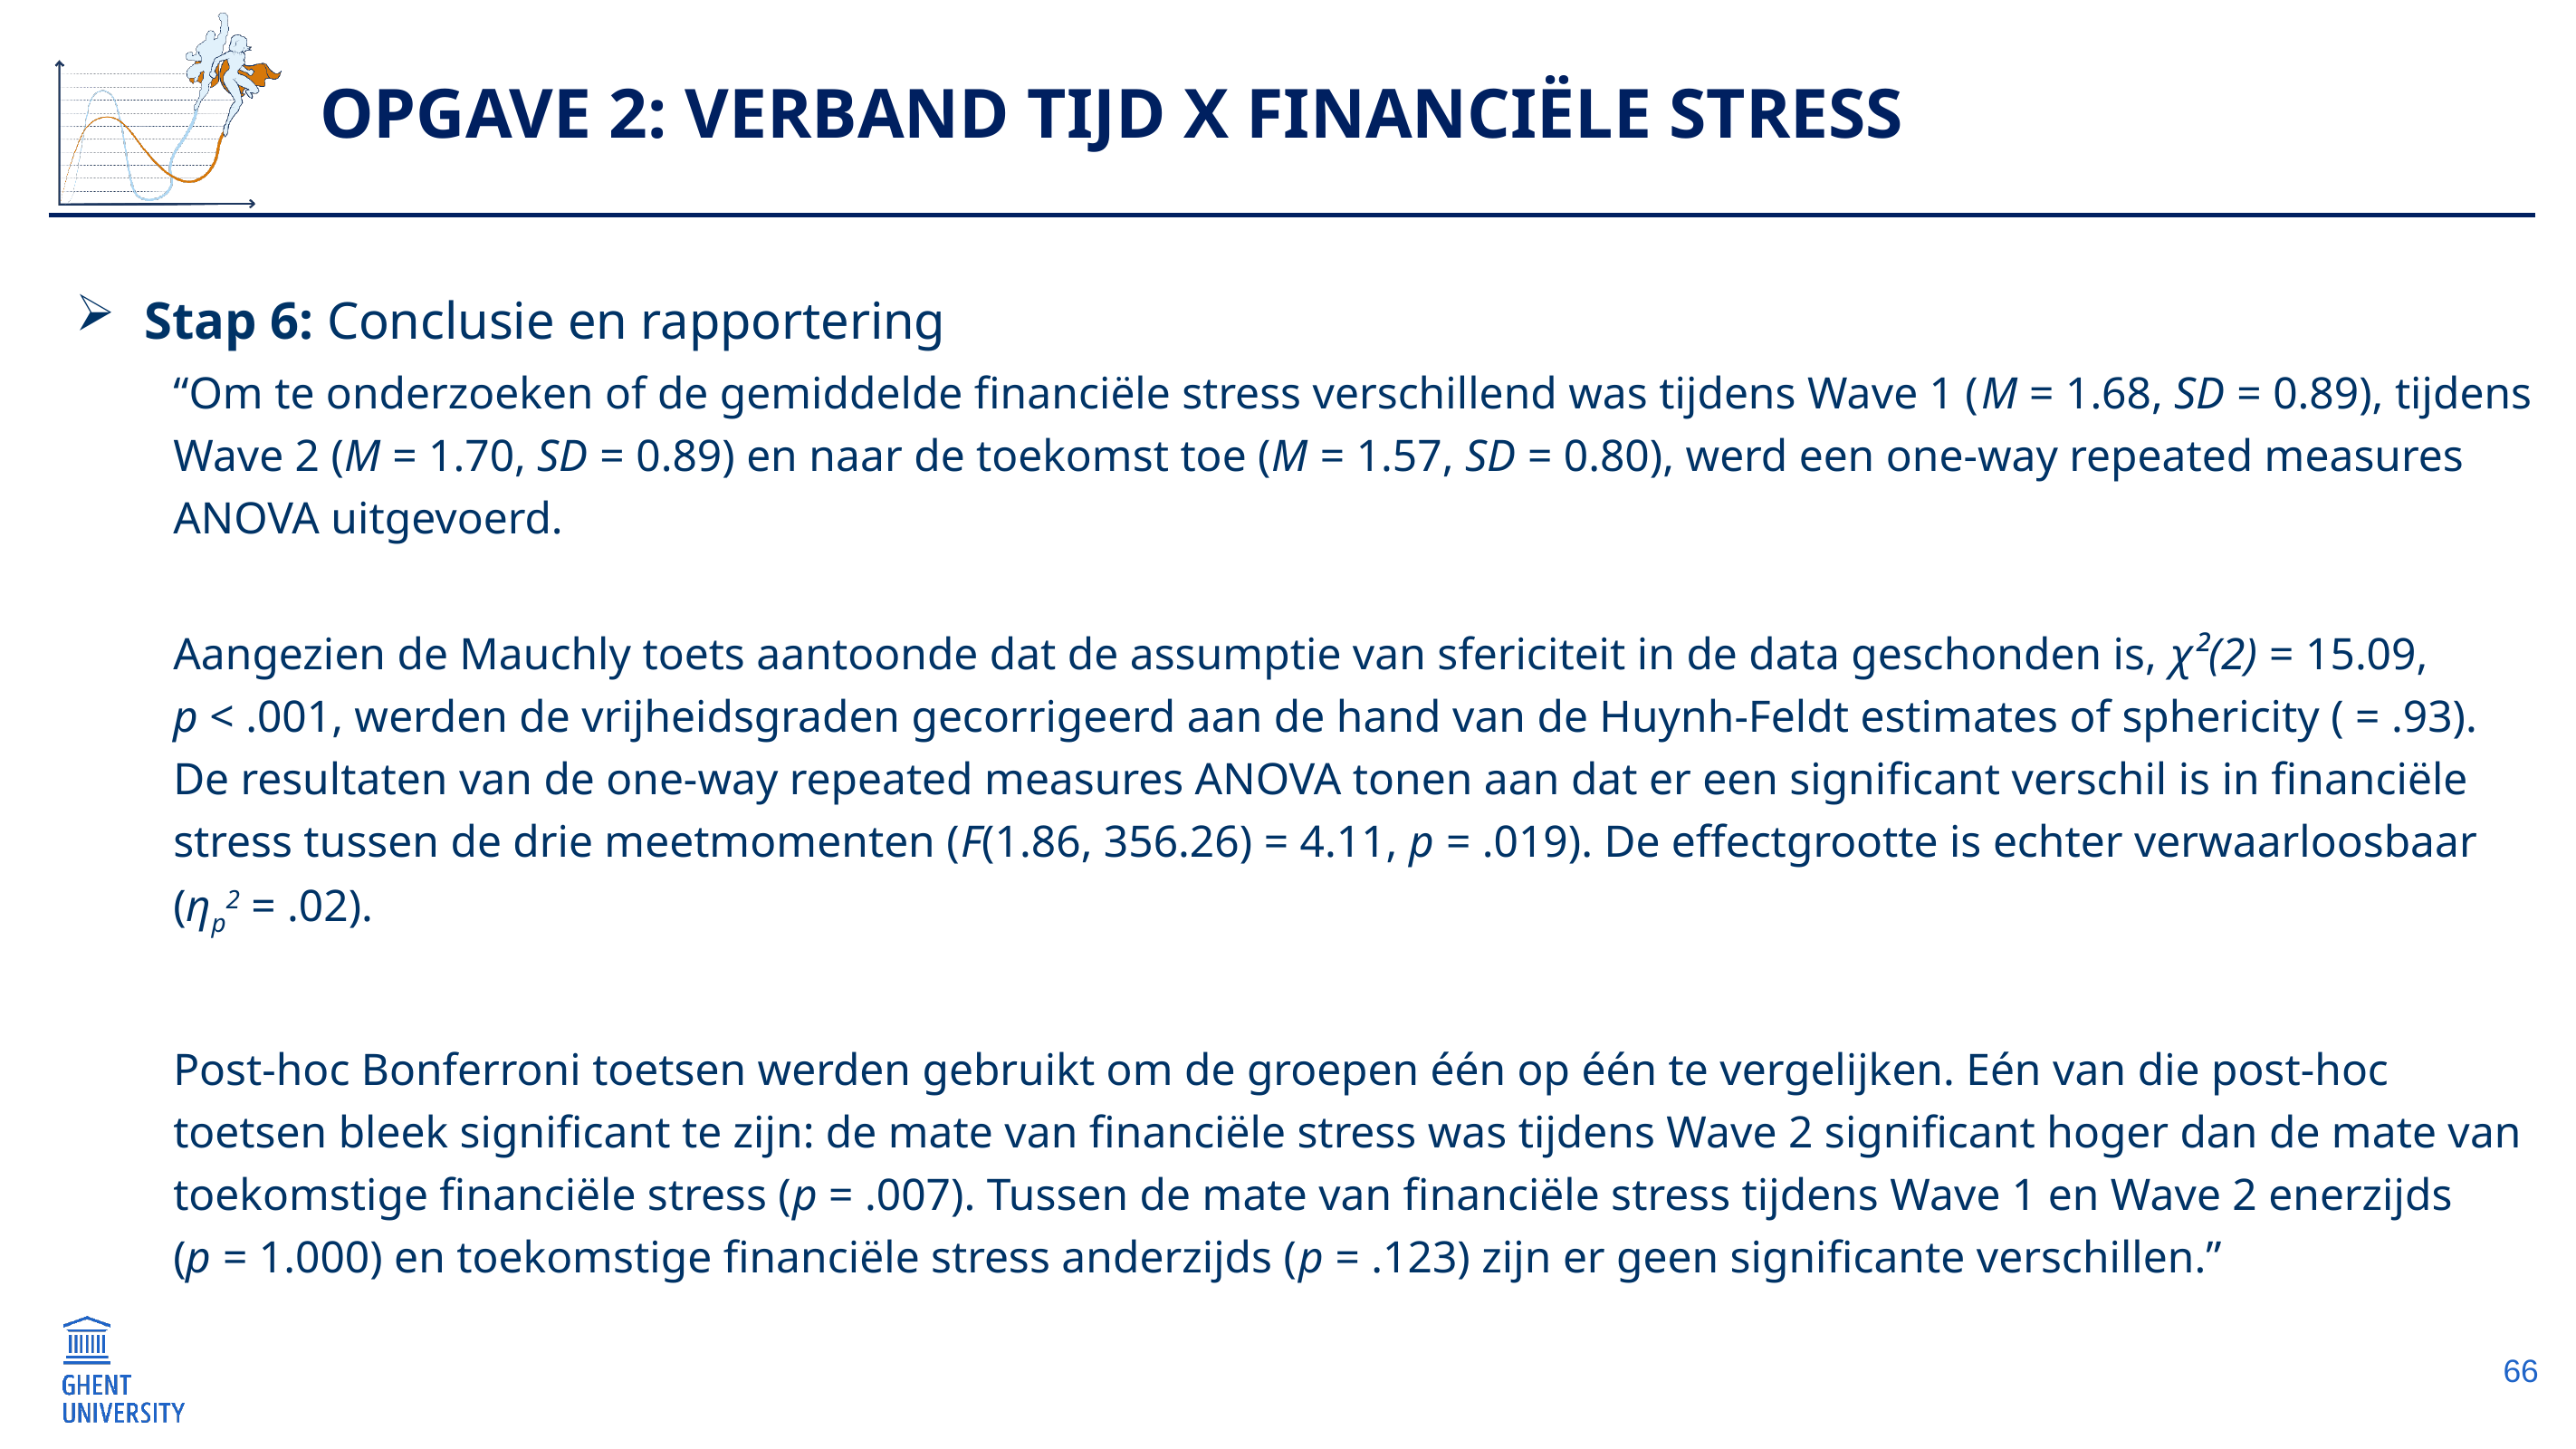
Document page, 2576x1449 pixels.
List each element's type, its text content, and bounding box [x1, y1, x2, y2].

title Opgave 2: Verband Tijd x Financiële stress [306, 18, 2527, 159]
picture [5, 0, 306, 318]
slide_number 66 [2415, 1330, 2553, 1408]
picture [400, 1252, 411, 1259]
picture [62, 1175, 411, 1449]
picture [83, 298, 109, 312]
picture [400, 1262, 411, 1270]
